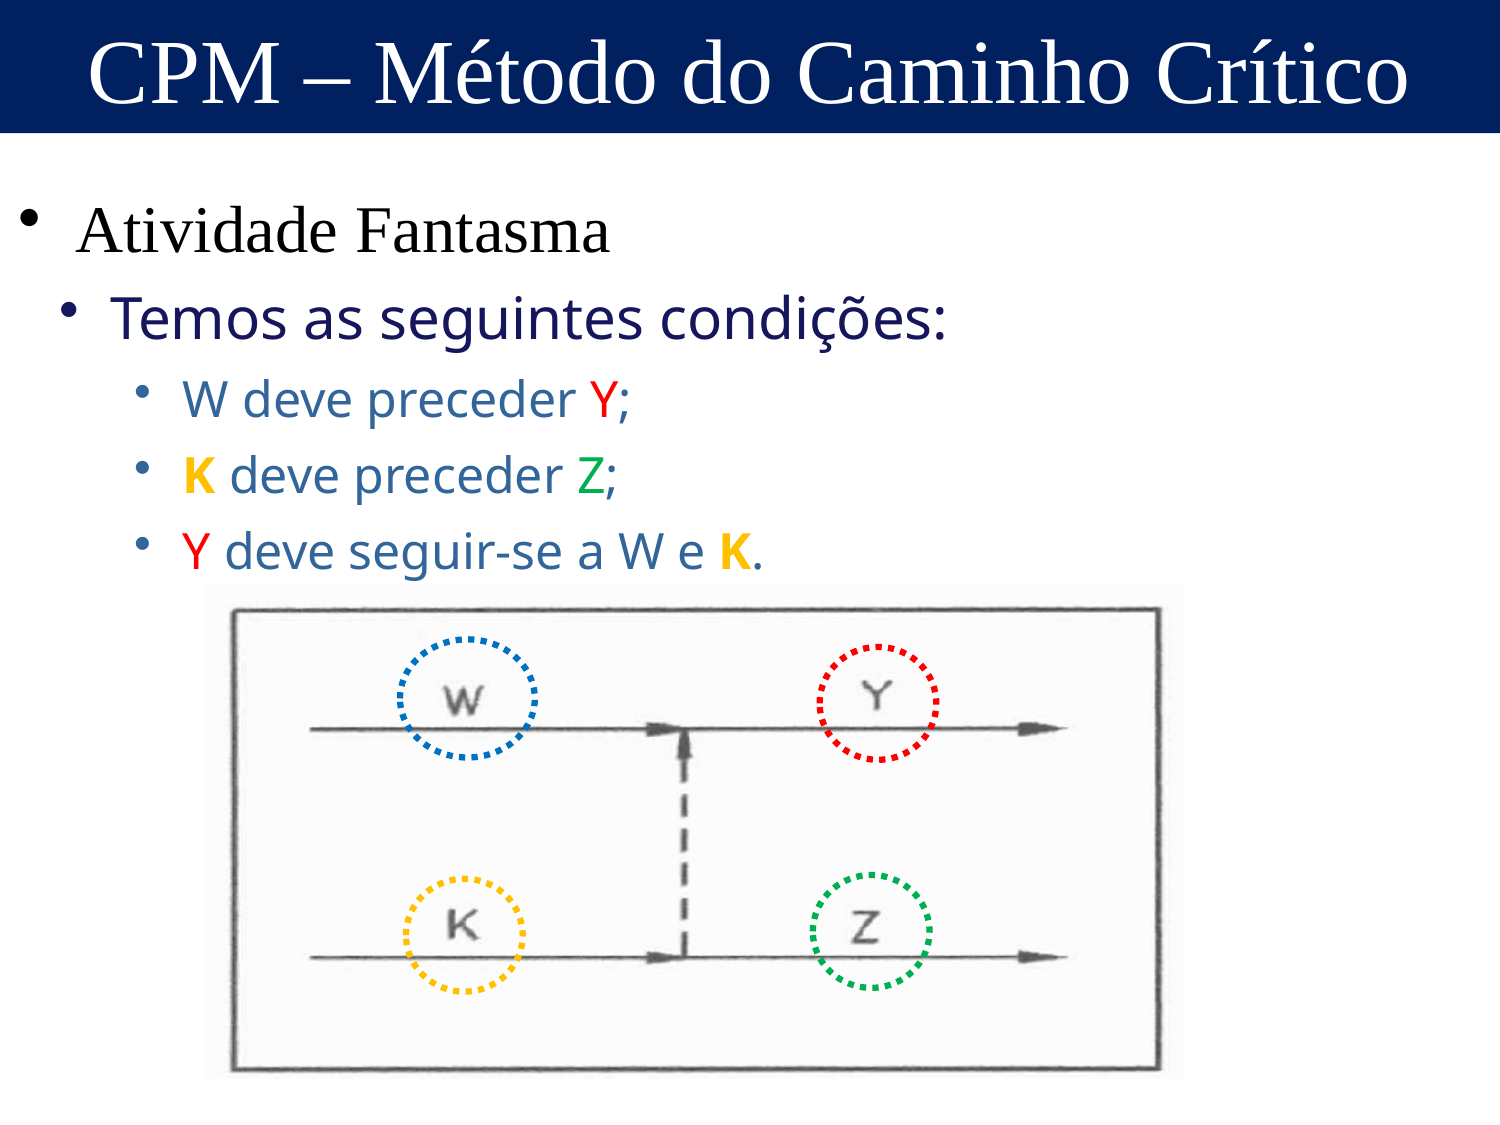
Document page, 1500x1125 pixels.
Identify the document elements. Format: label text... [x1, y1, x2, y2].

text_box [204, 584, 1184, 1079]
text_box Atividade Fantasma Temos as seguintes condições: W deve preceder Y; K deve preceder Z; Y deve seguir-se a W e K. [18, 169, 1096, 580]
text_box CPM – Método do Caminho Crítico [0, 0, 1500, 134]
